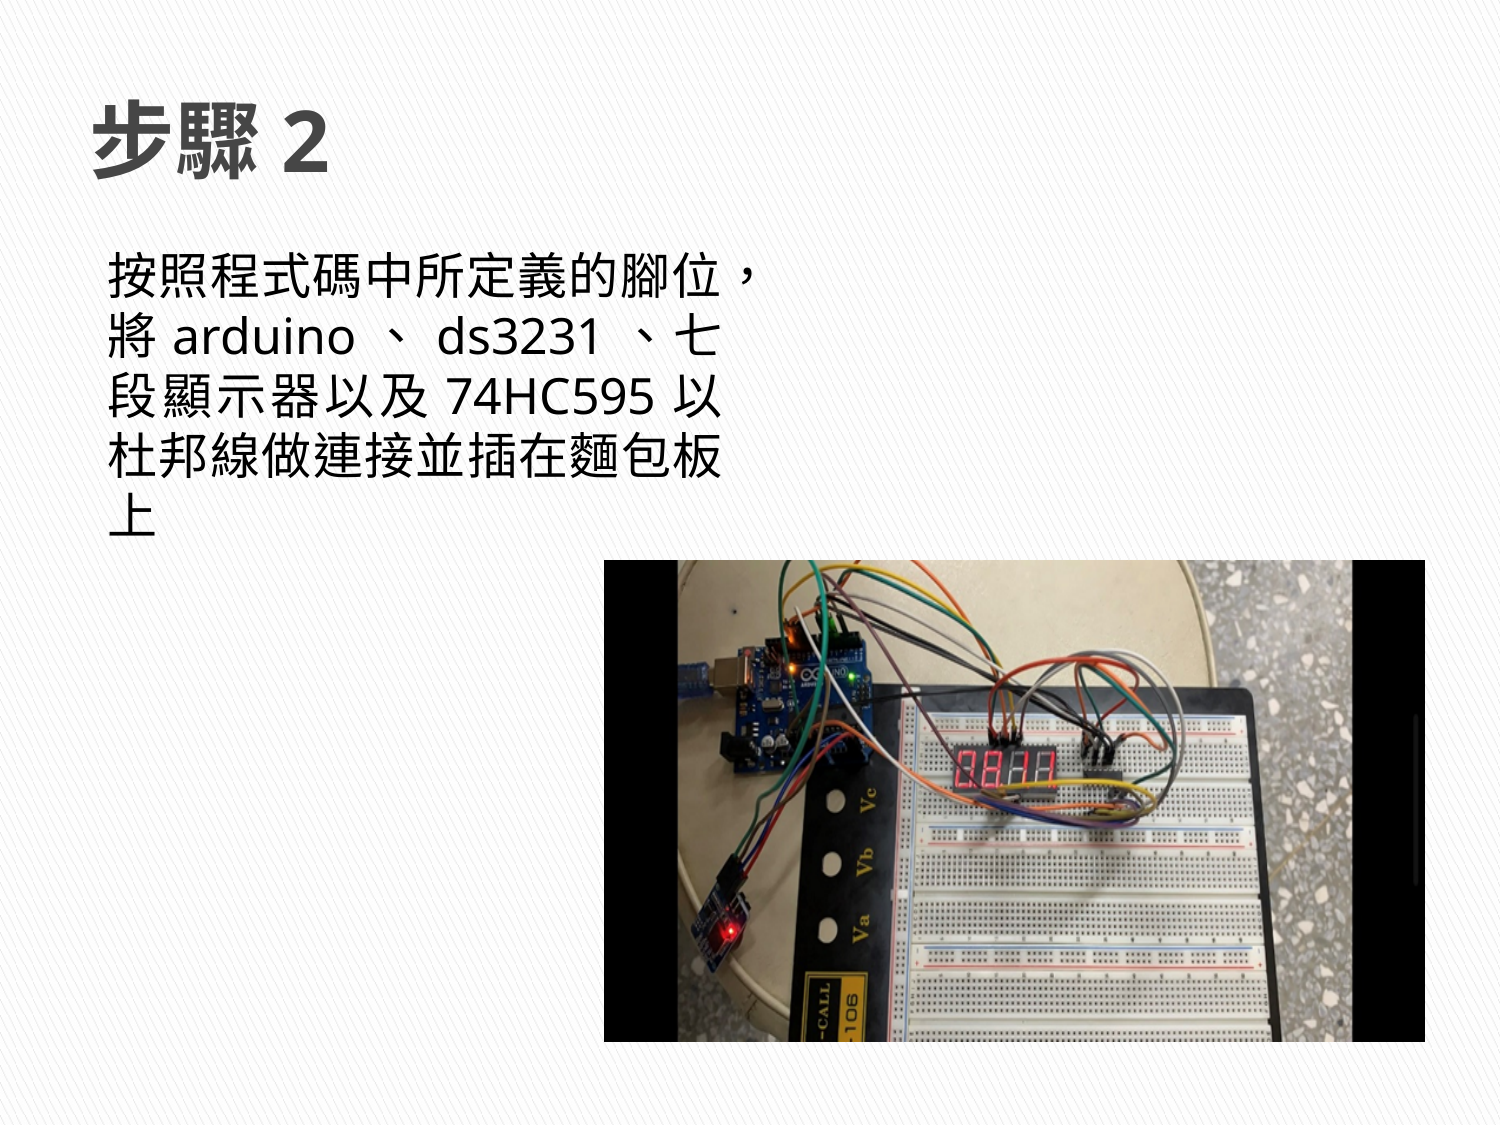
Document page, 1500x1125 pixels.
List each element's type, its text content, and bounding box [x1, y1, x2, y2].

list 按照程式碼中所定義的腳位，將arduino、ds3231、七段顯示器以及74HC595以杜邦線做連接並插在麵包板上 [75, 236, 738, 884]
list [603, 559, 1426, 1042]
title 步驟2 [75, 44, 1425, 233]
